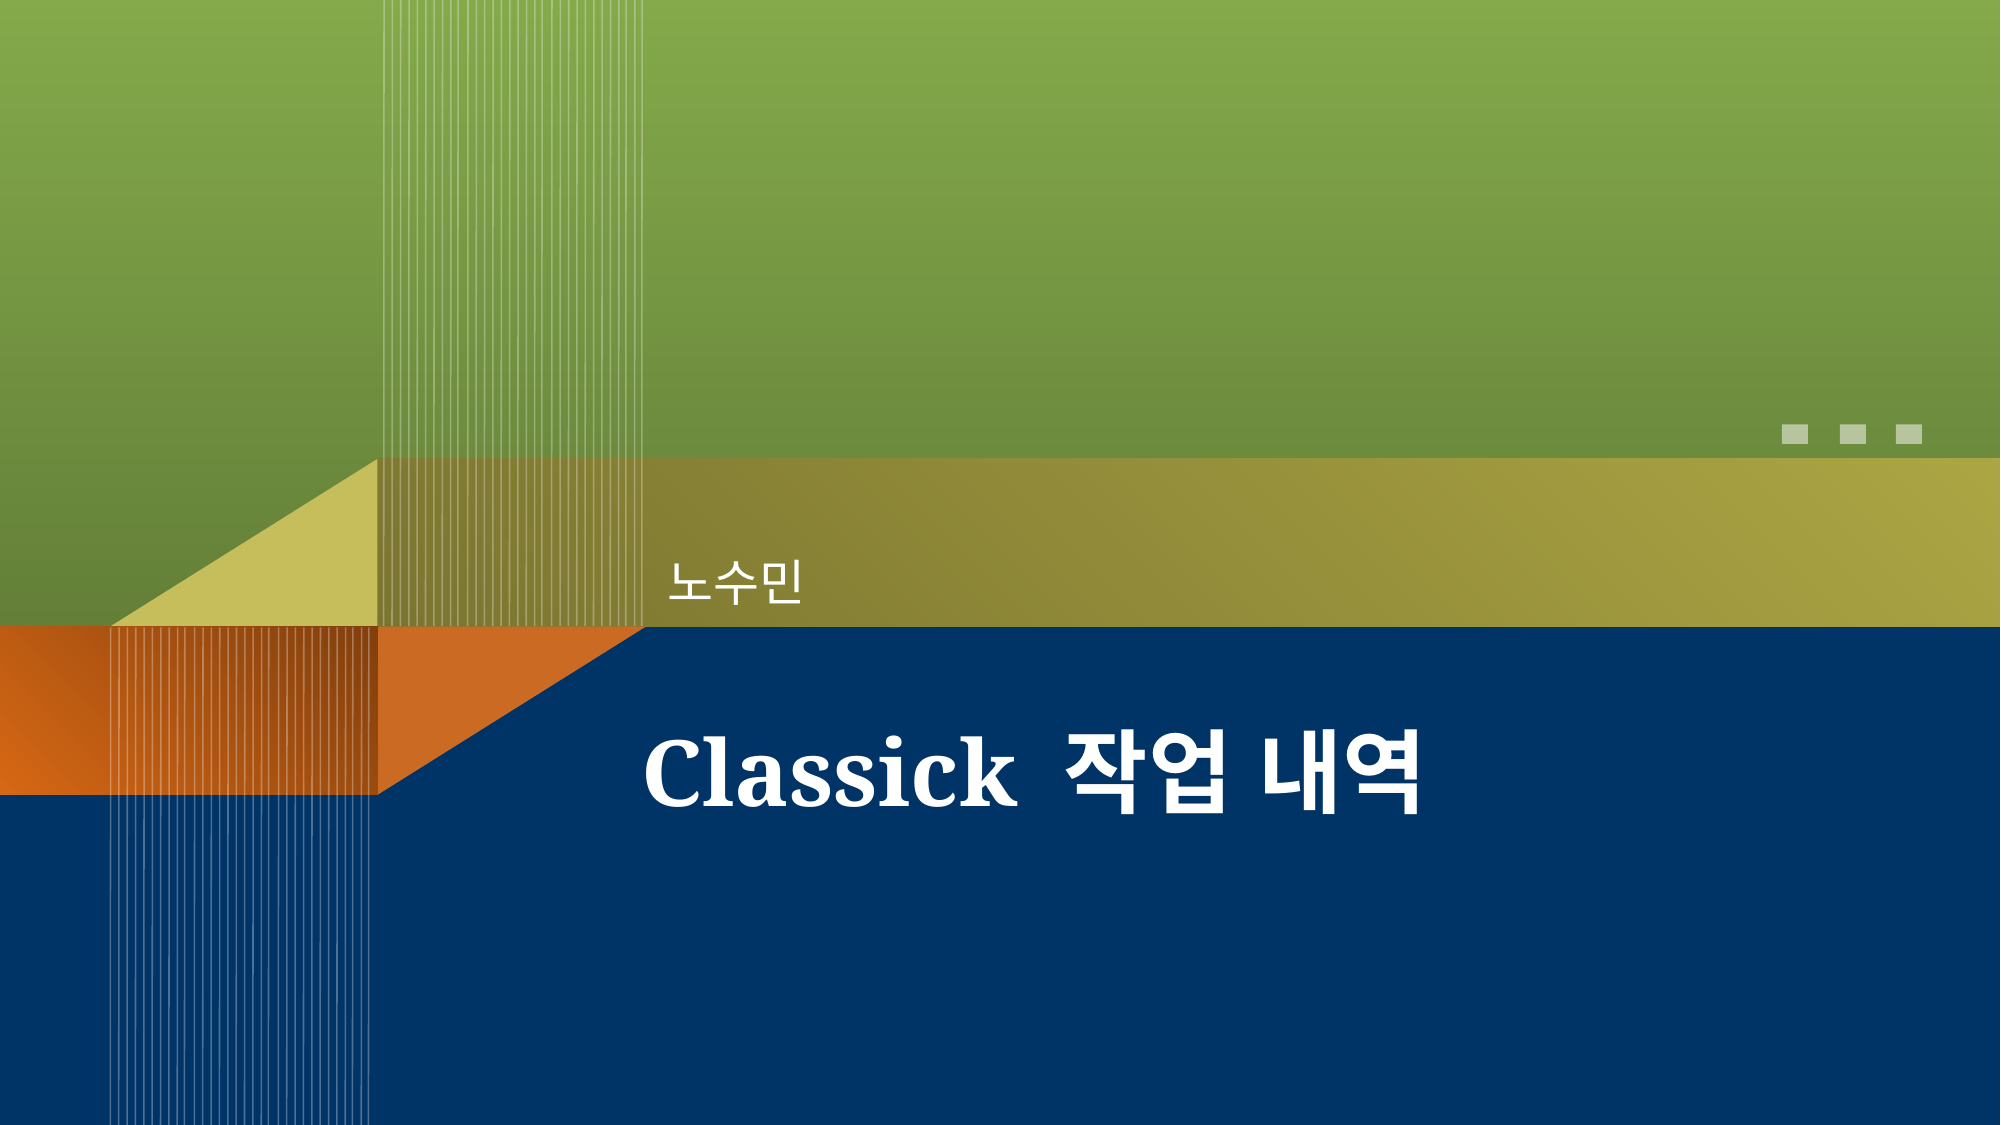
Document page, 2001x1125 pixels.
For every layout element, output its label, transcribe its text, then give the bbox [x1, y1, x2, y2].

subtitle 노수민 [652, 461, 1942, 620]
title Classick 작업 내역 [625, 649, 1992, 891]
